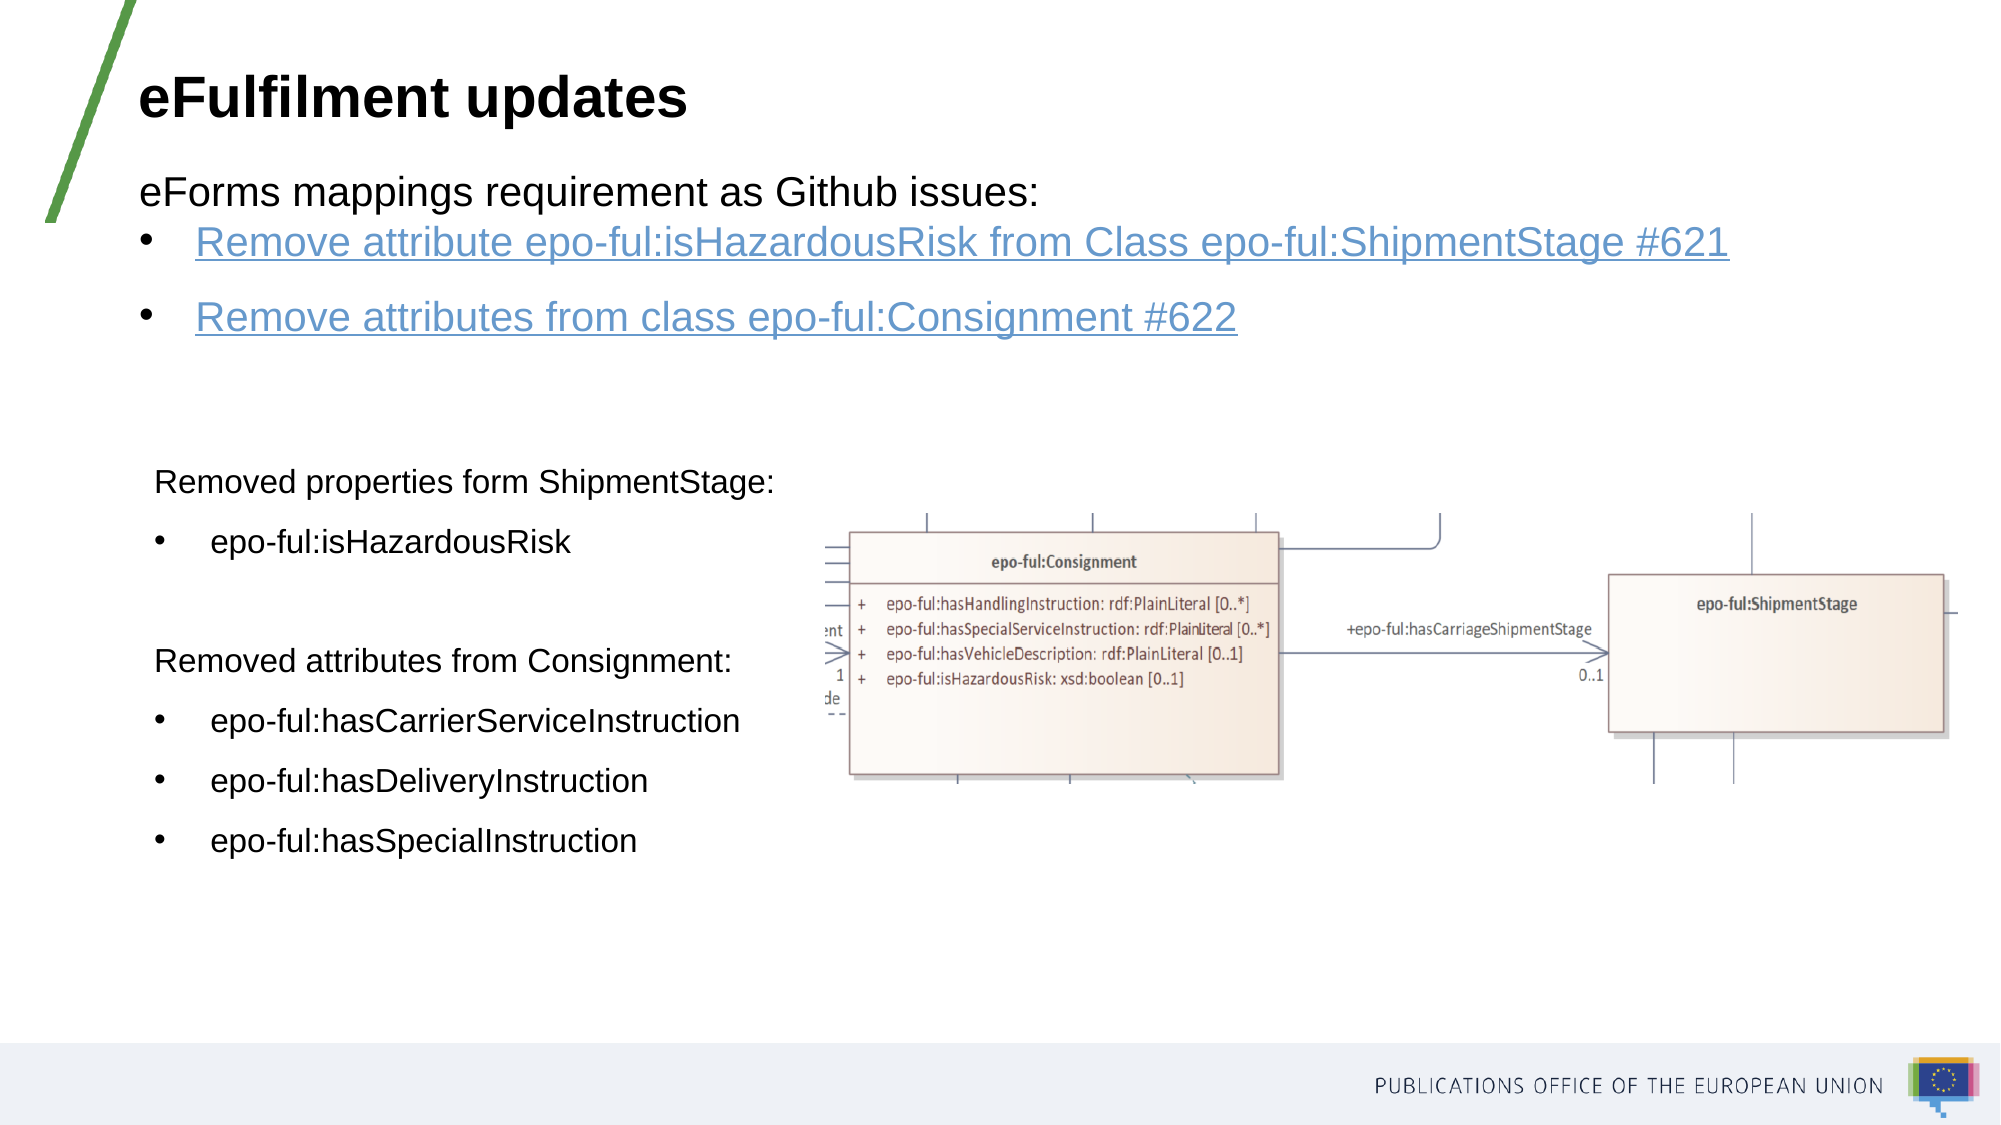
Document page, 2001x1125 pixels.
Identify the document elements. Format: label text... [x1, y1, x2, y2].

picture [0, 0, 2001, 1125]
text_box eForms mappings requirement as Github issues: Remove attribute epo-ful:isHazardousRisk from Class epo-ful:ShipmentStage #621 Remove attributes from class epo-ful:Consignment #622 [139, 157, 1905, 281]
text_box Removed properties form ShipmentStage: epo-ful:isHazardousRisk Removed attributes from Consignment: epo-ful:hasCarrierServiceInstruction epo-ful:hasDeliveryInstruction epo-ful:hasSpecialInstruction [139, 432, 800, 867]
text_box eFulfilment updates [138, 31, 1861, 130]
